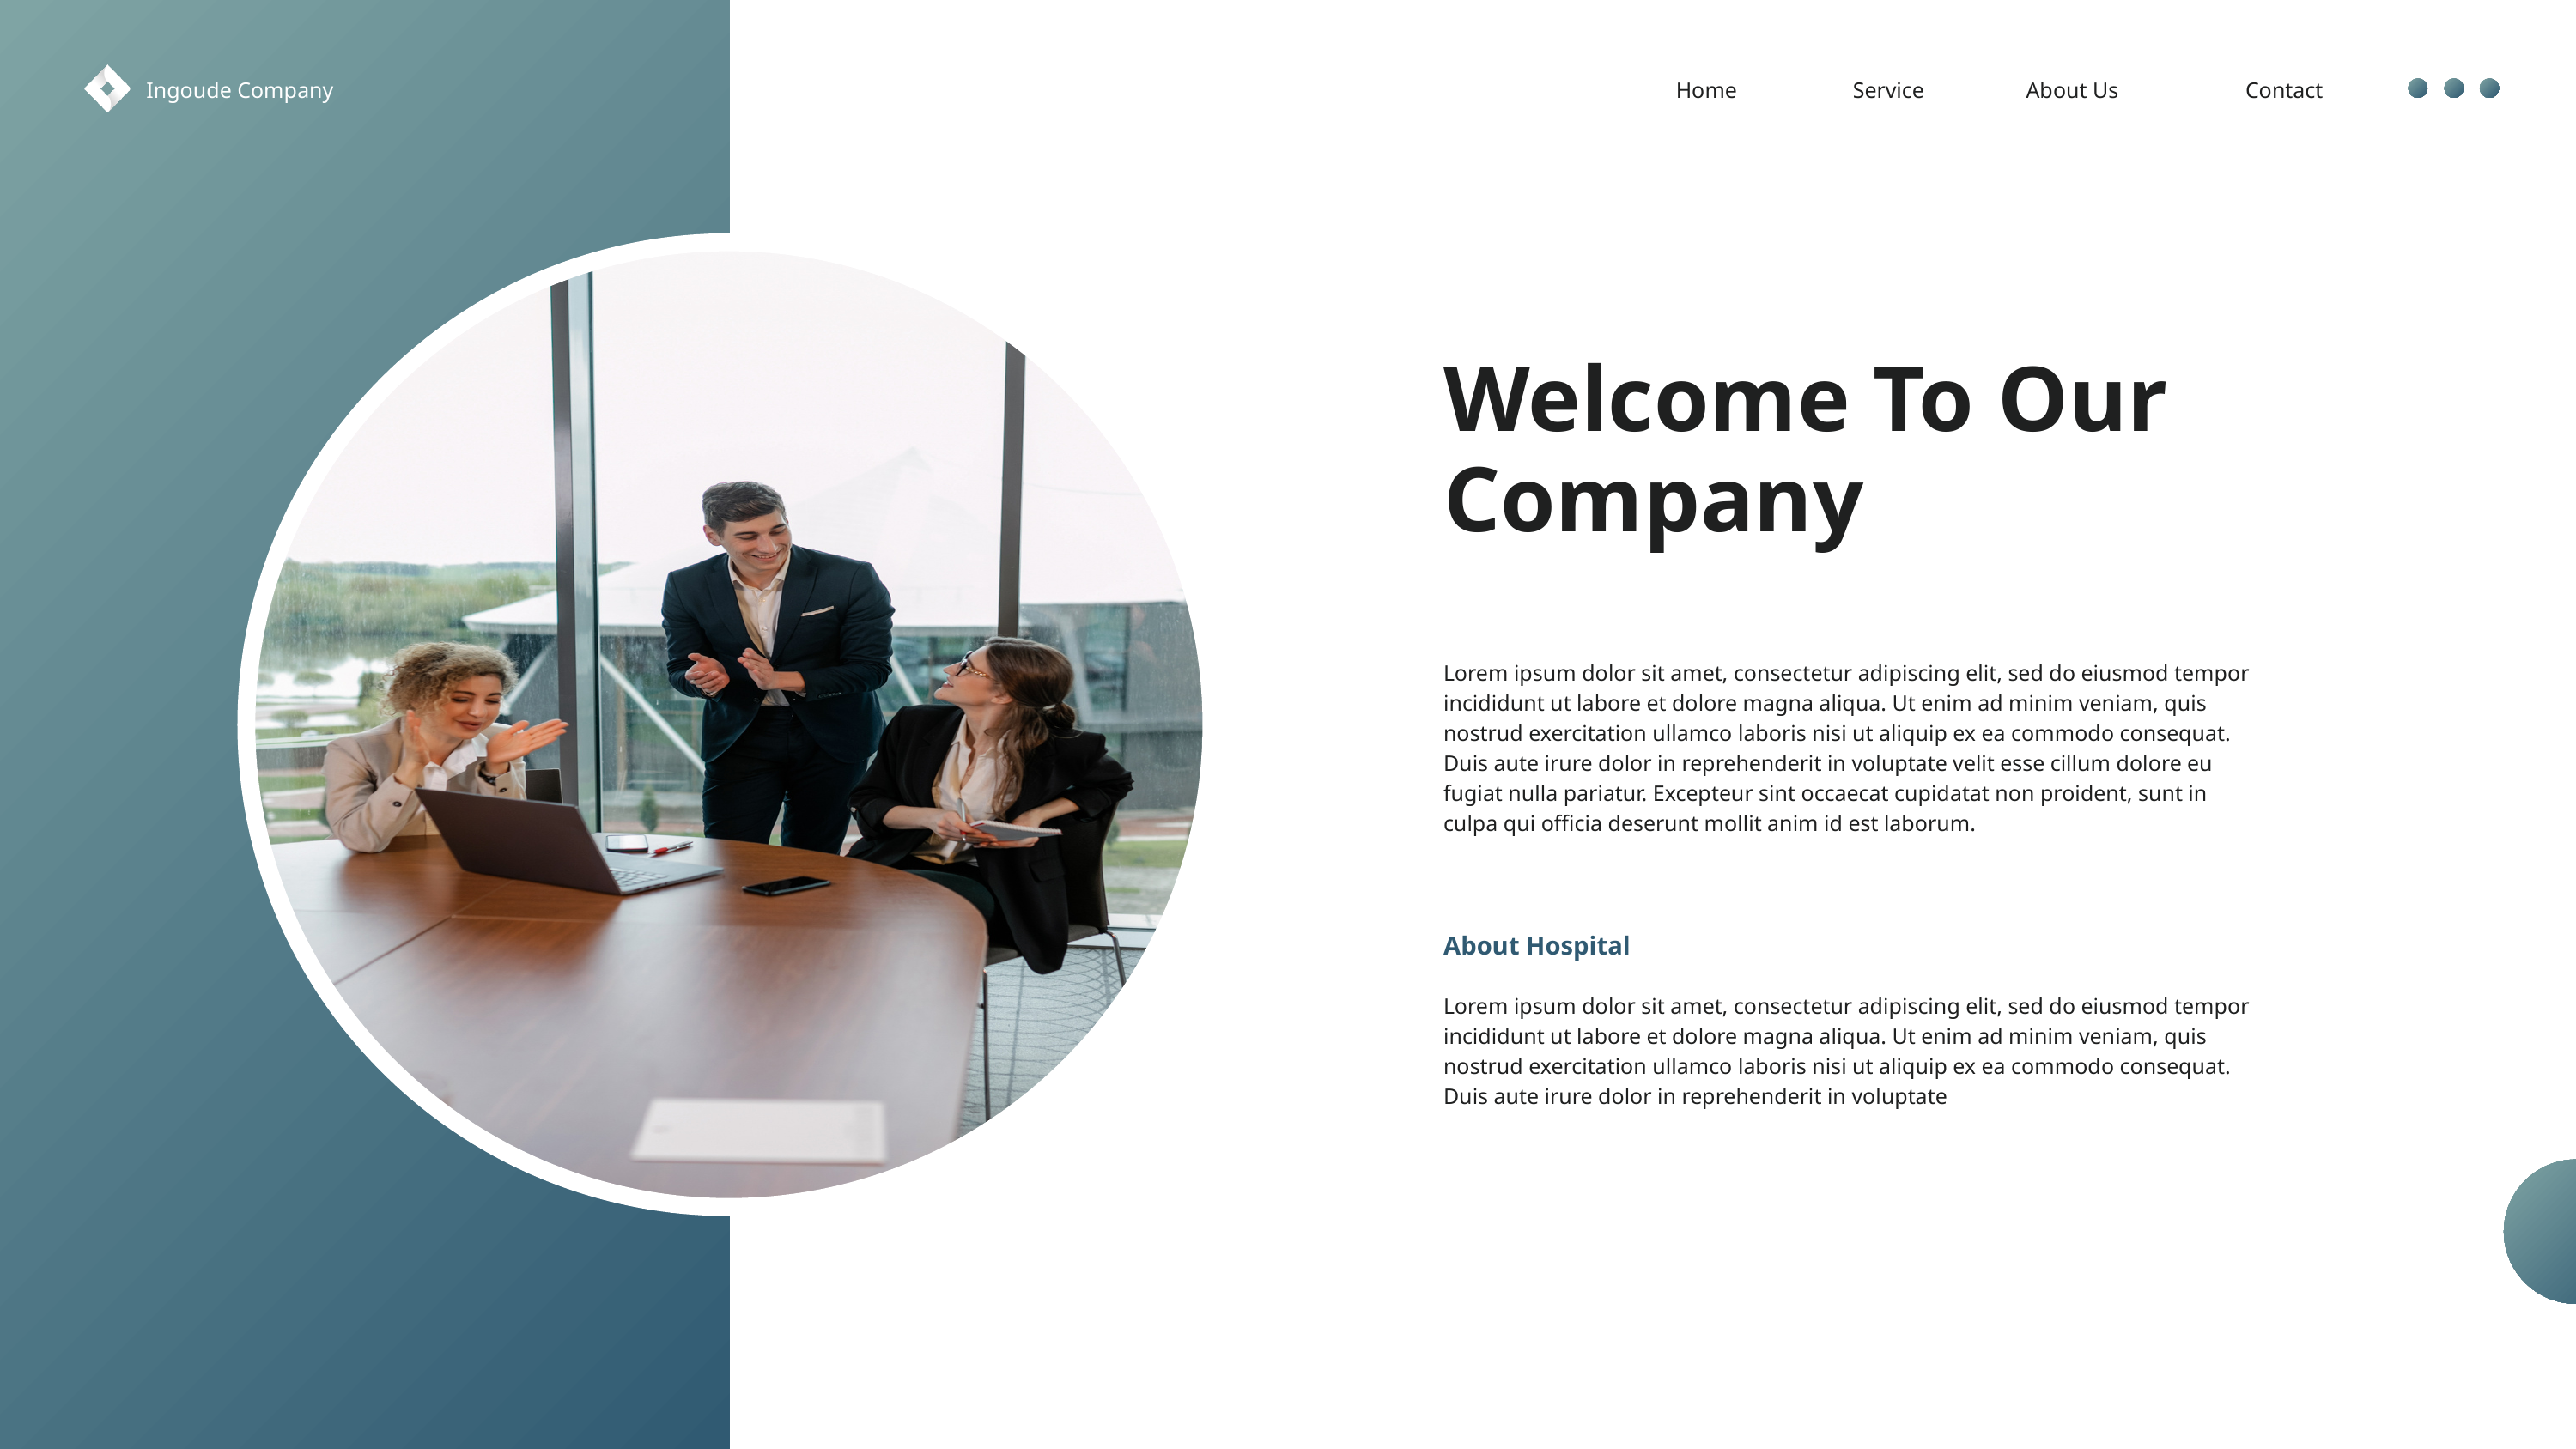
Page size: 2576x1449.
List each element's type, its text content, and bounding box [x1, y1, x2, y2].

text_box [2444, 78, 2464, 99]
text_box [2408, 78, 2428, 99]
text_box About Us [2026, 72, 2176, 103]
text_box Lorem ipsum dolor sit amet, consectetur adipiscing elit, sed do eiusmod tempor incididunt ut labore et dolore magna aliqua. Ut enim ad minim veniam, quis nostrud exercitation ullamco laboris nisi ut aliquip ex ea commodo consequat. Duis aute irure dolor in reprehenderit in voluptate [1443, 988, 2263, 1109]
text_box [2503, 1159, 2576, 1304]
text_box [226, 222, 1233, 1226]
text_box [2479, 78, 2500, 99]
text_box Home [1675, 72, 1790, 103]
text_box Contact [2245, 72, 2384, 103]
text_box Welcome To Our Company [1443, 349, 2245, 550]
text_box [0, 0, 730, 1449]
text_box Service [1852, 72, 1957, 103]
text_box Lorem ipsum dolor sit amet, consectetur adipiscing elit, sed do eiusmod tempor incididunt ut labore et dolore magna aliqua. Ut enim ad minim veniam, quis nostrud exercitation ullamco laboris nisi ut aliquip ex ea commodo consequat. Duis aute irure dolor in reprehenderit in voluptate velit esse cillum dolore eu fugiat nulla pariatur. Excepteur sint occaecat cupidatat non proident, sunt in culpa qui officia deserunt mollit anim id est laborum. [1443, 655, 2263, 836]
text_box About Hospital [1443, 925, 1779, 961]
